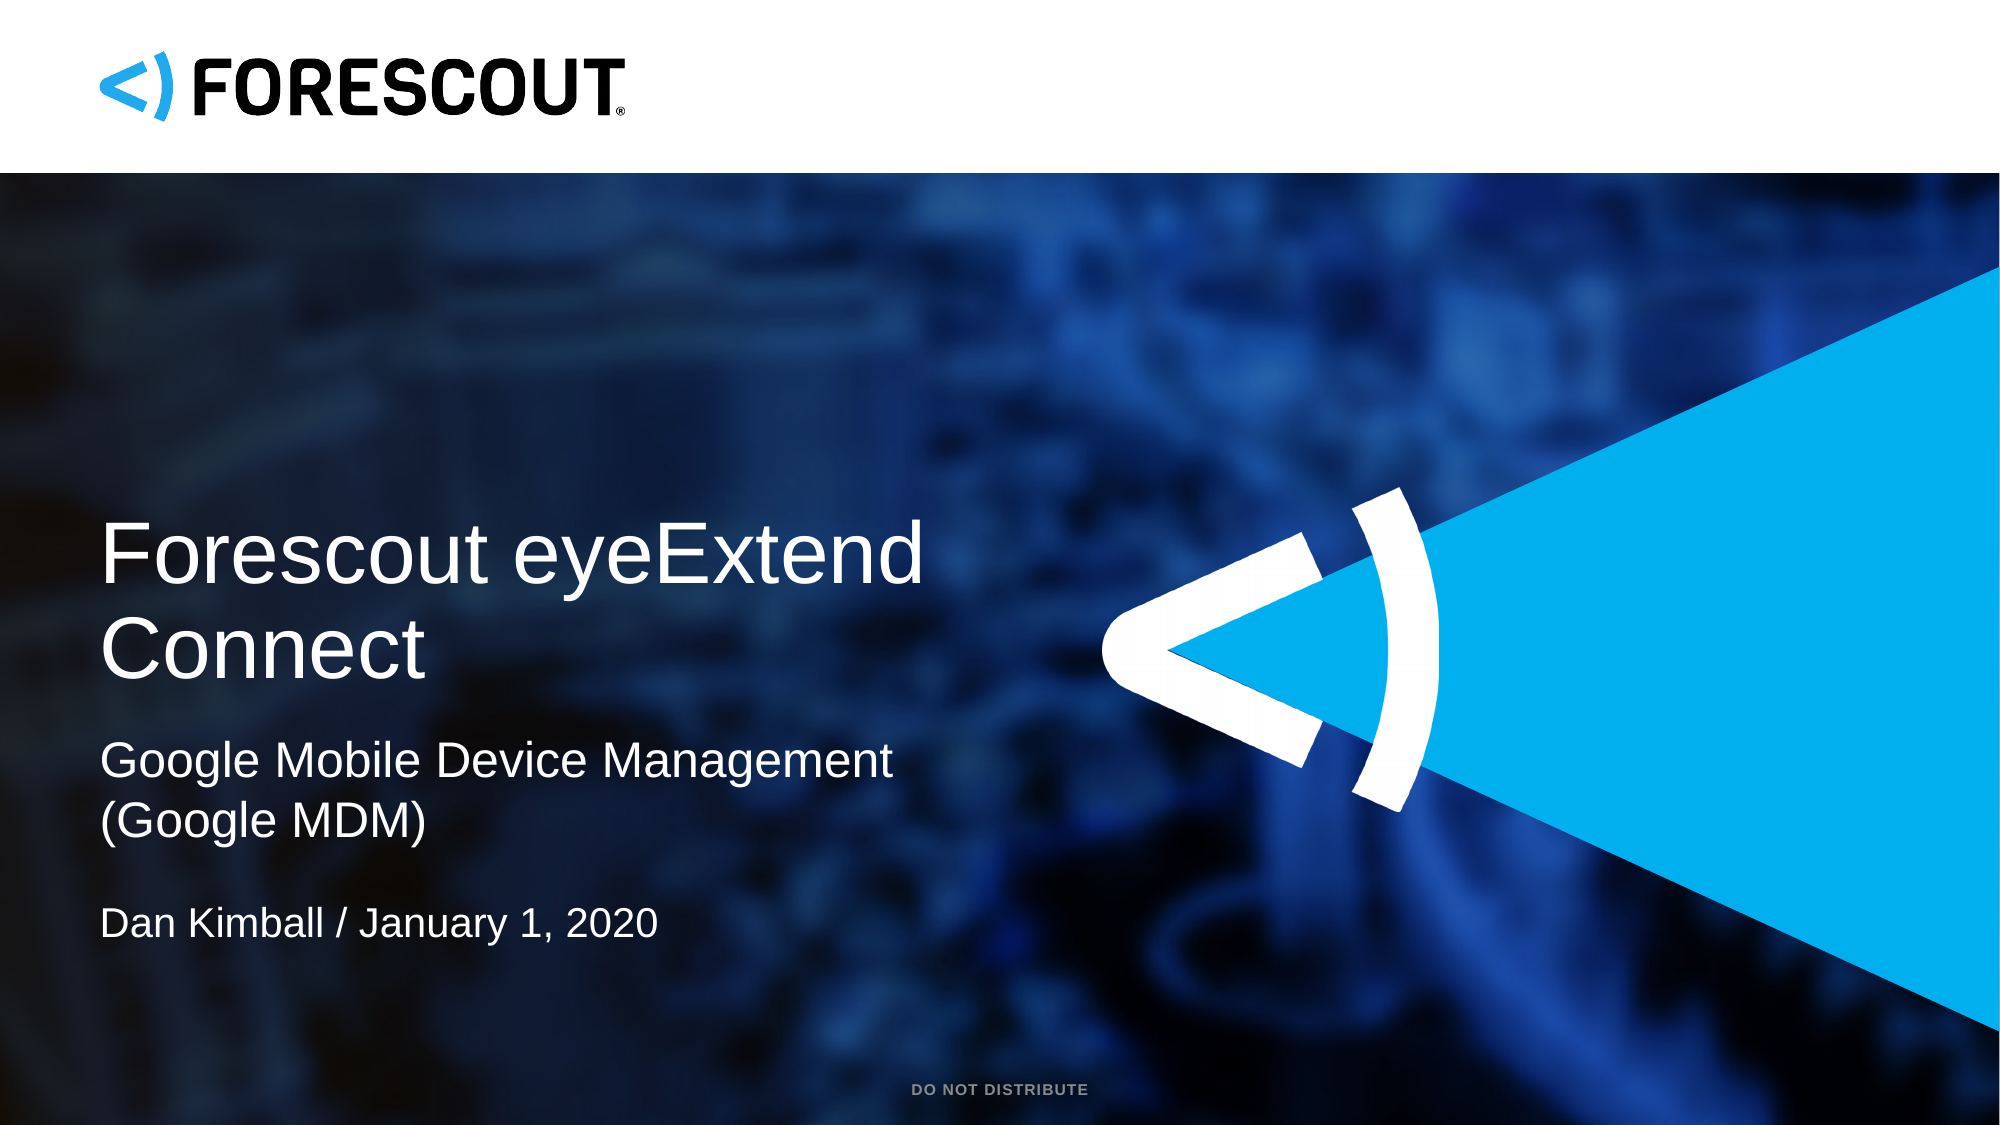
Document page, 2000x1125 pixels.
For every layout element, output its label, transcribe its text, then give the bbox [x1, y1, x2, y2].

footer Do Not Distribute [662, 1064, 1338, 1099]
subtitle Google Mobile Device Management (Google MDM) [99, 720, 1036, 874]
title Forescout eyeExtend Connect [99, 313, 1036, 705]
picture [99, 51, 625, 122]
picture [417, 173, 2000, 1125]
list Dan Kimball / January 1, 2020 [99, 888, 1036, 1054]
